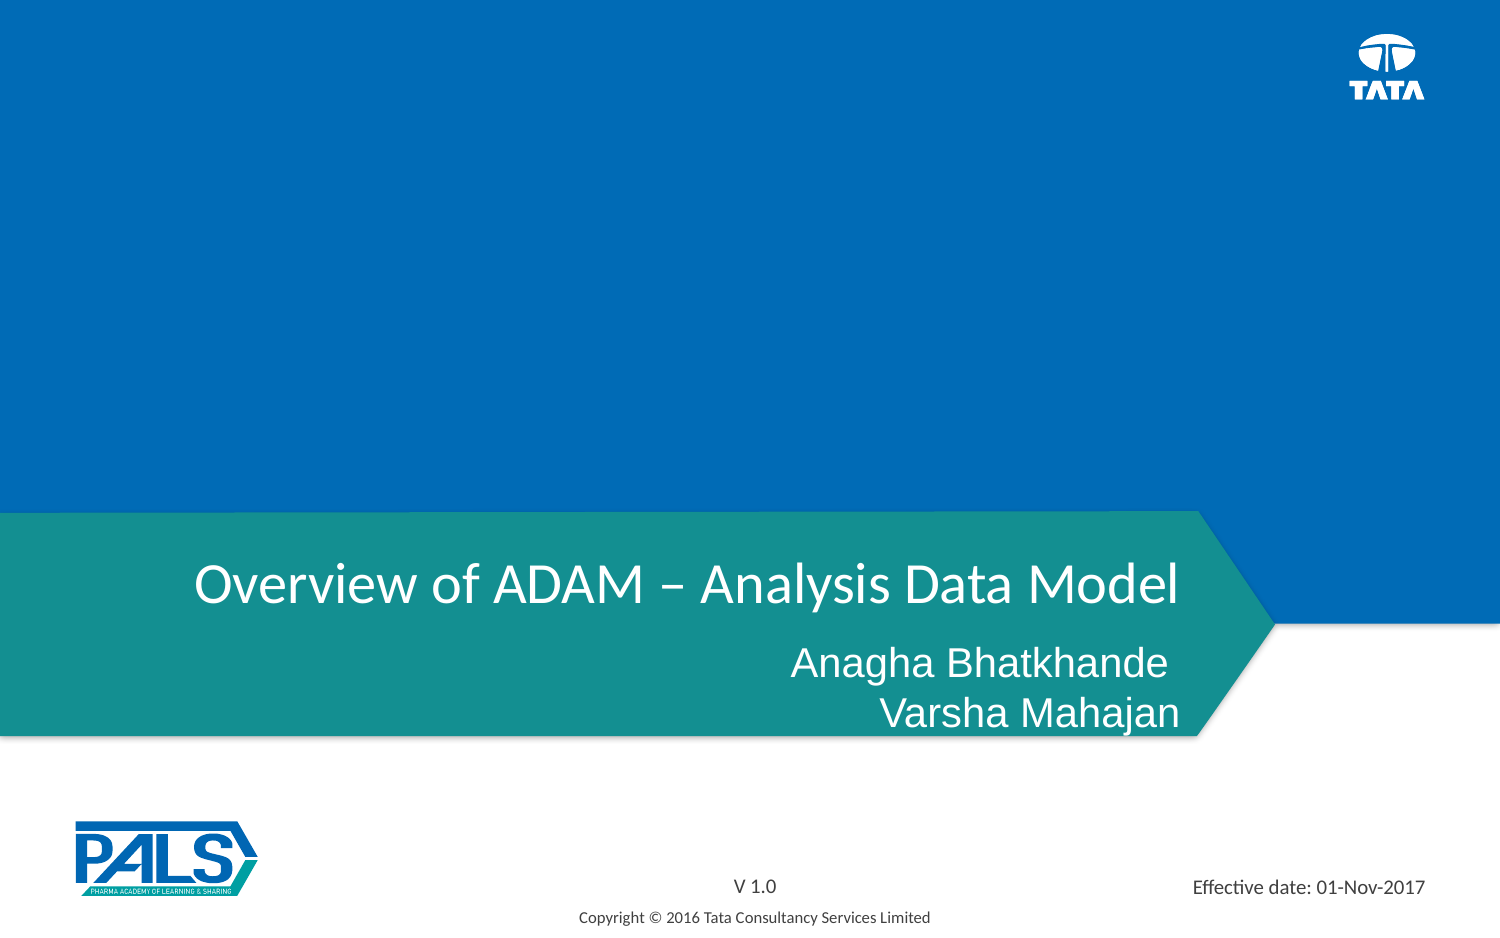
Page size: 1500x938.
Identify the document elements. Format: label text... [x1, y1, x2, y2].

text_box Copyright © 2016 Tata Consultancy Services Limited [521, 907, 989, 928]
subtitle Anagha Bhatkhande Varsha Mahajan [0, 628, 1196, 712]
title Overview of ADAM – Analysis Data Model [0, 534, 1196, 625]
text_box Effective date: 01-Nov-2017 [1155, 873, 1426, 899]
text_box V 1.0 [733, 872, 777, 898]
picture [1349, 33, 1425, 100]
